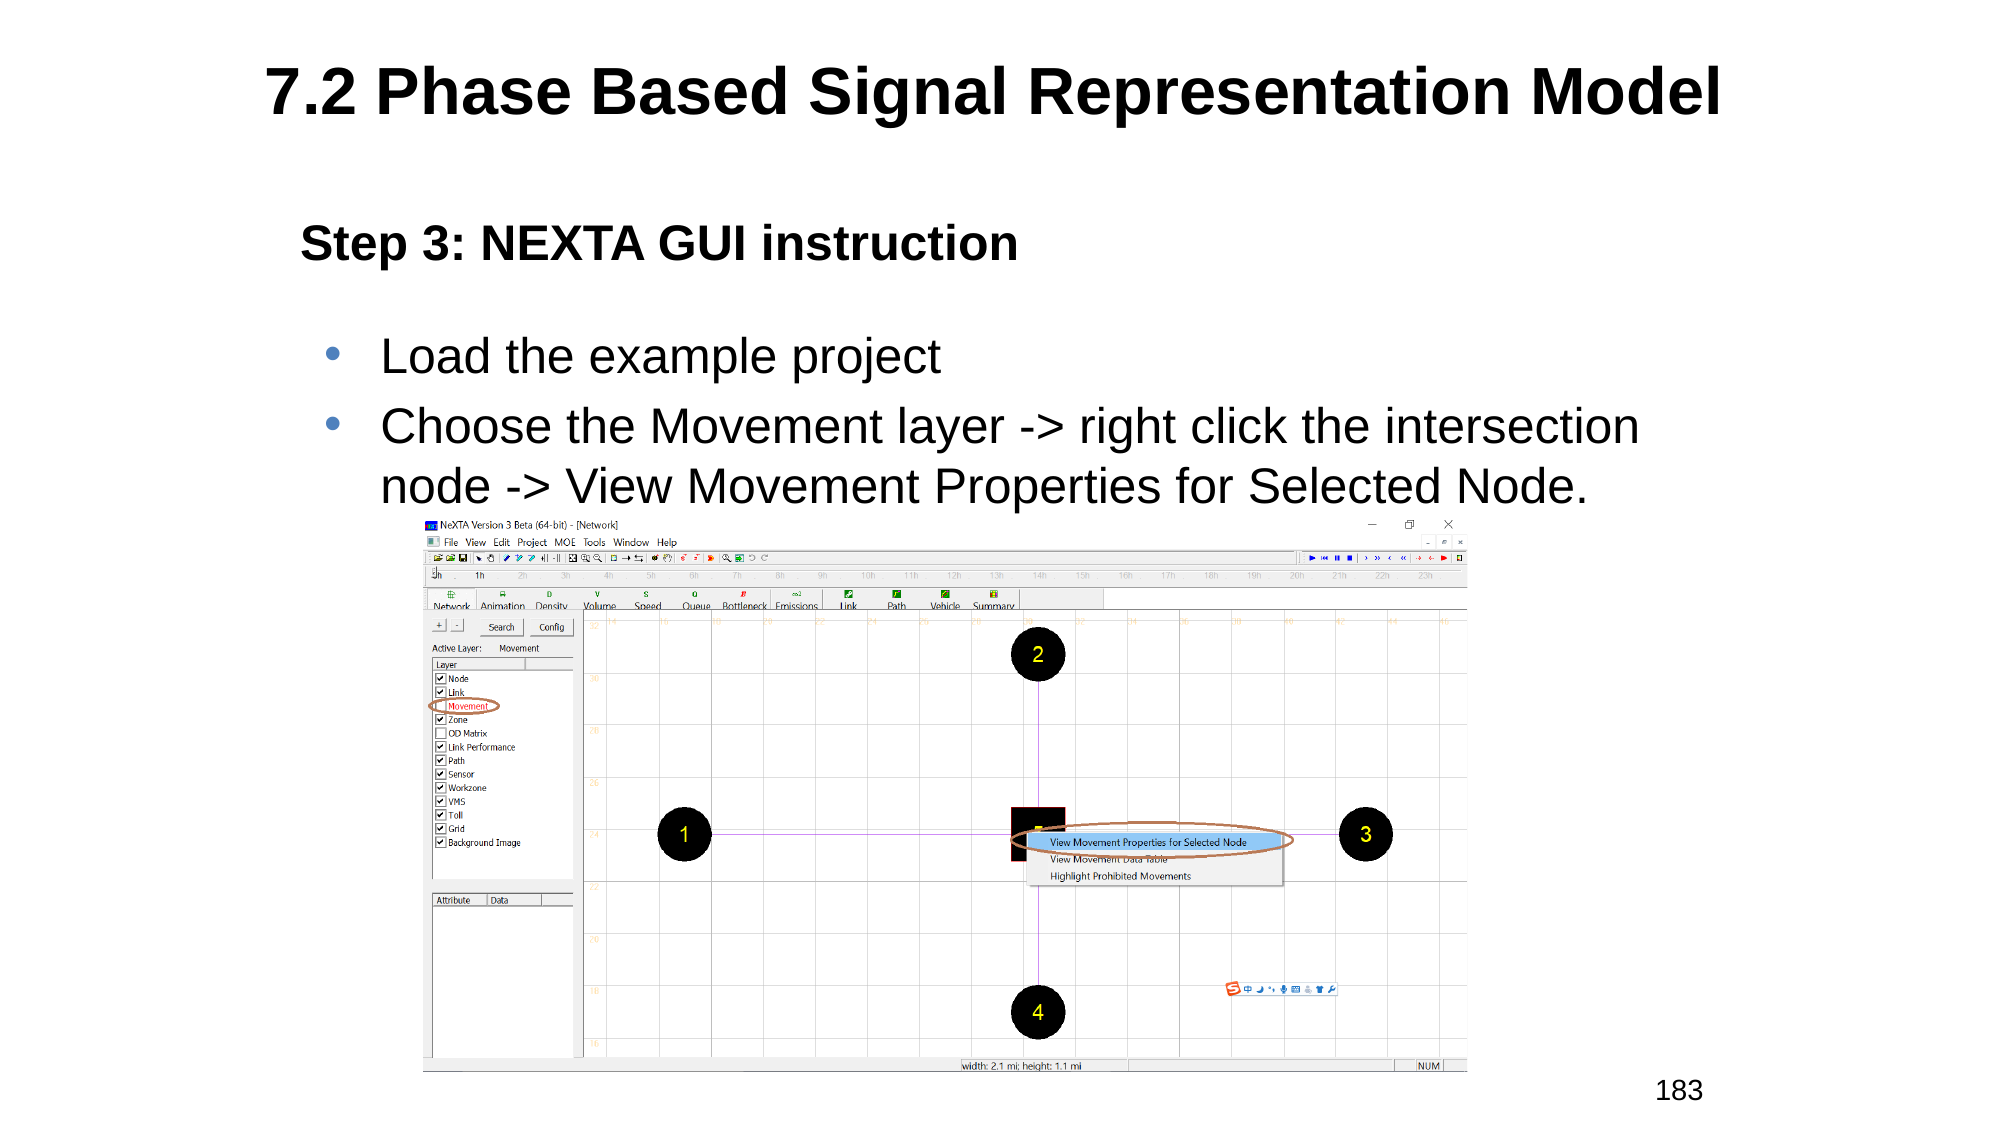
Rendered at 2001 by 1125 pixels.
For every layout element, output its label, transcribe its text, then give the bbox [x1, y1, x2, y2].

text_box 7.2 Phase Based Signal Representation Model [249, 4, 1750, 172]
list Load the example project Choose the Movement layer -> right click the intersection node -> View Movement Properties for Selected Node. [309, 315, 1732, 615]
text_box Step 3: NEXTA GUI instruction [285, 172, 1732, 310]
text_box [1640, 1063, 1732, 1124]
picture [422, 515, 1468, 1072]
